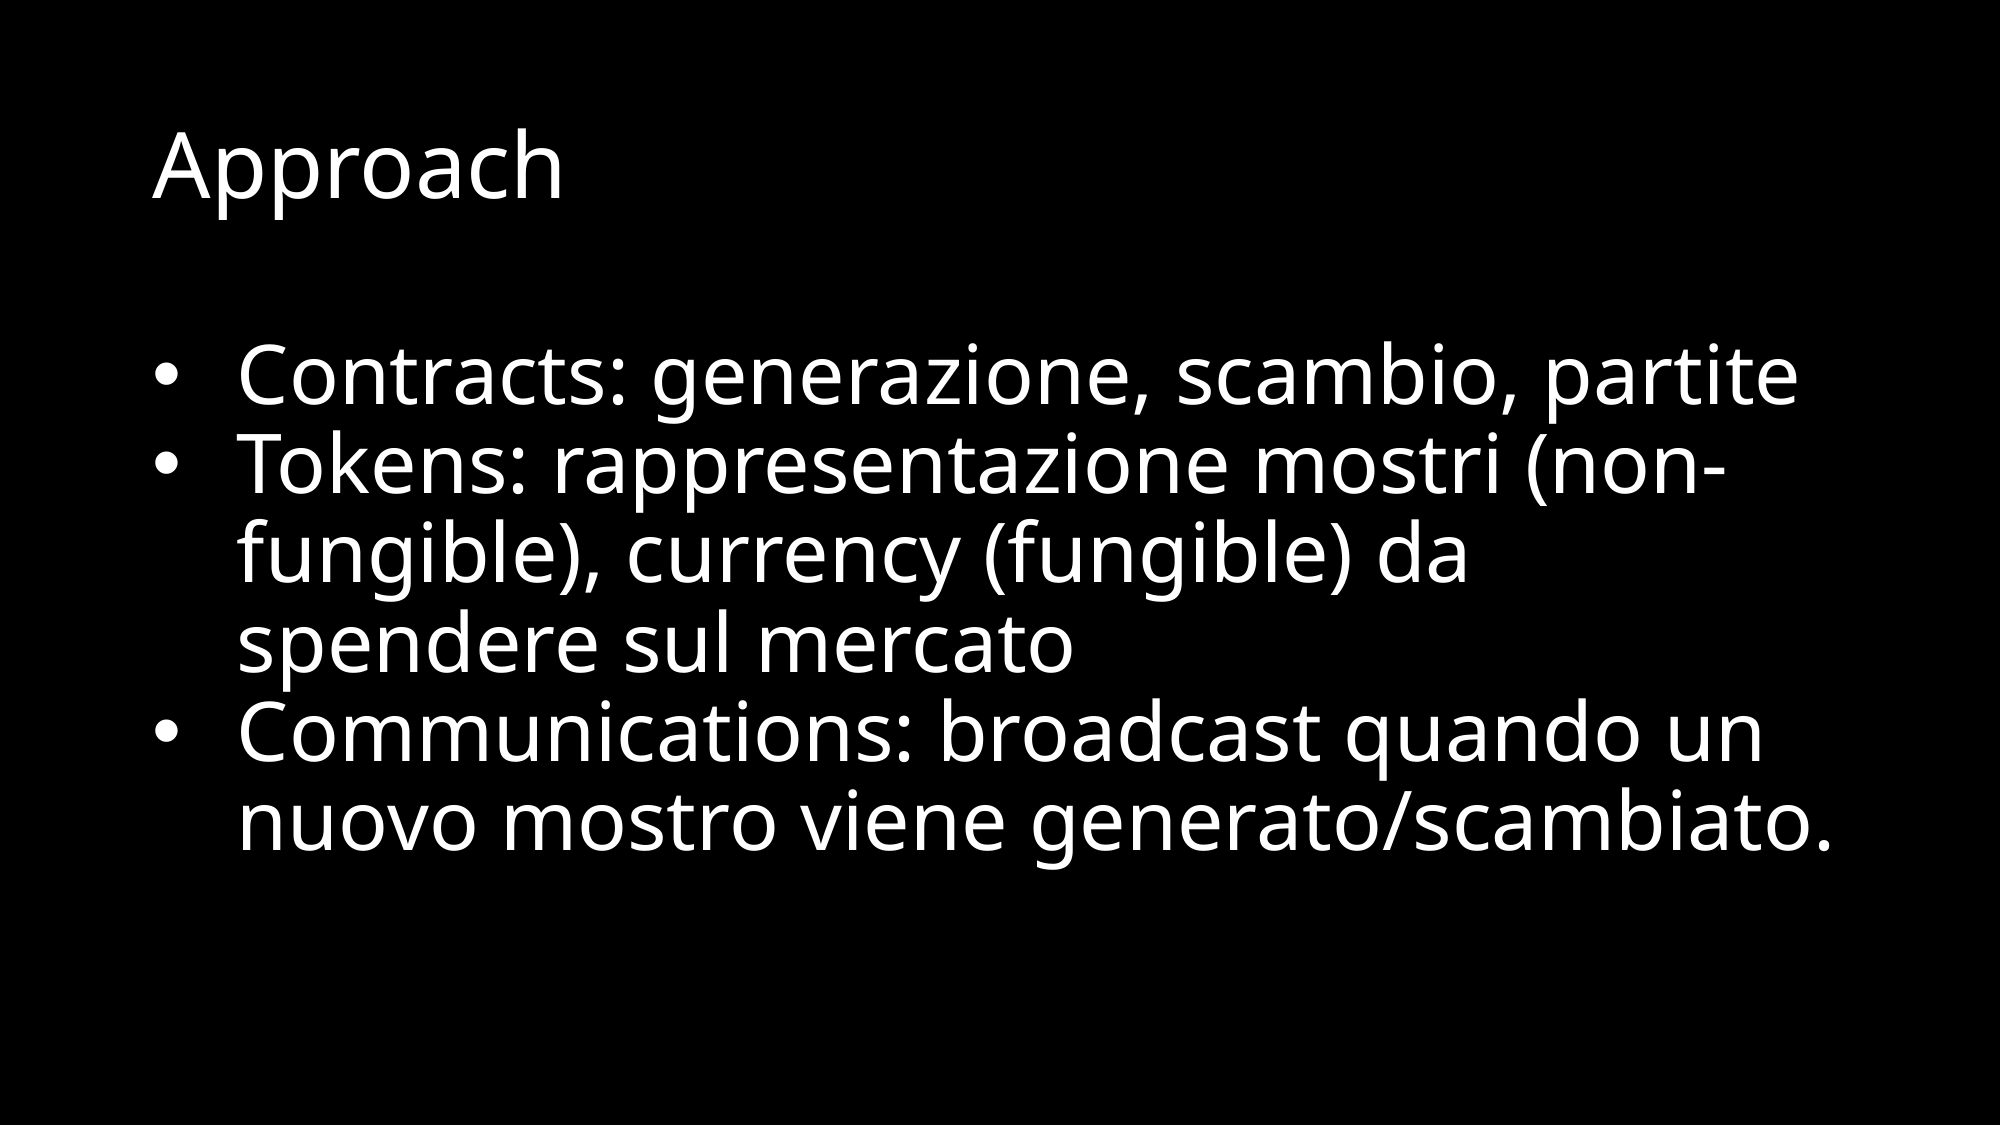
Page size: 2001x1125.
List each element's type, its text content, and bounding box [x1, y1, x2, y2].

text_box Contracts: generazione, scambio, partite Tokens: rappresentazione mostri (non-fungible), currency (fungible) da spendere sul mercato Communications: broadcast quando un nuovo mostro viene generato/scambiato. [137, 269, 1863, 932]
title Approach [137, 59, 1863, 269]
